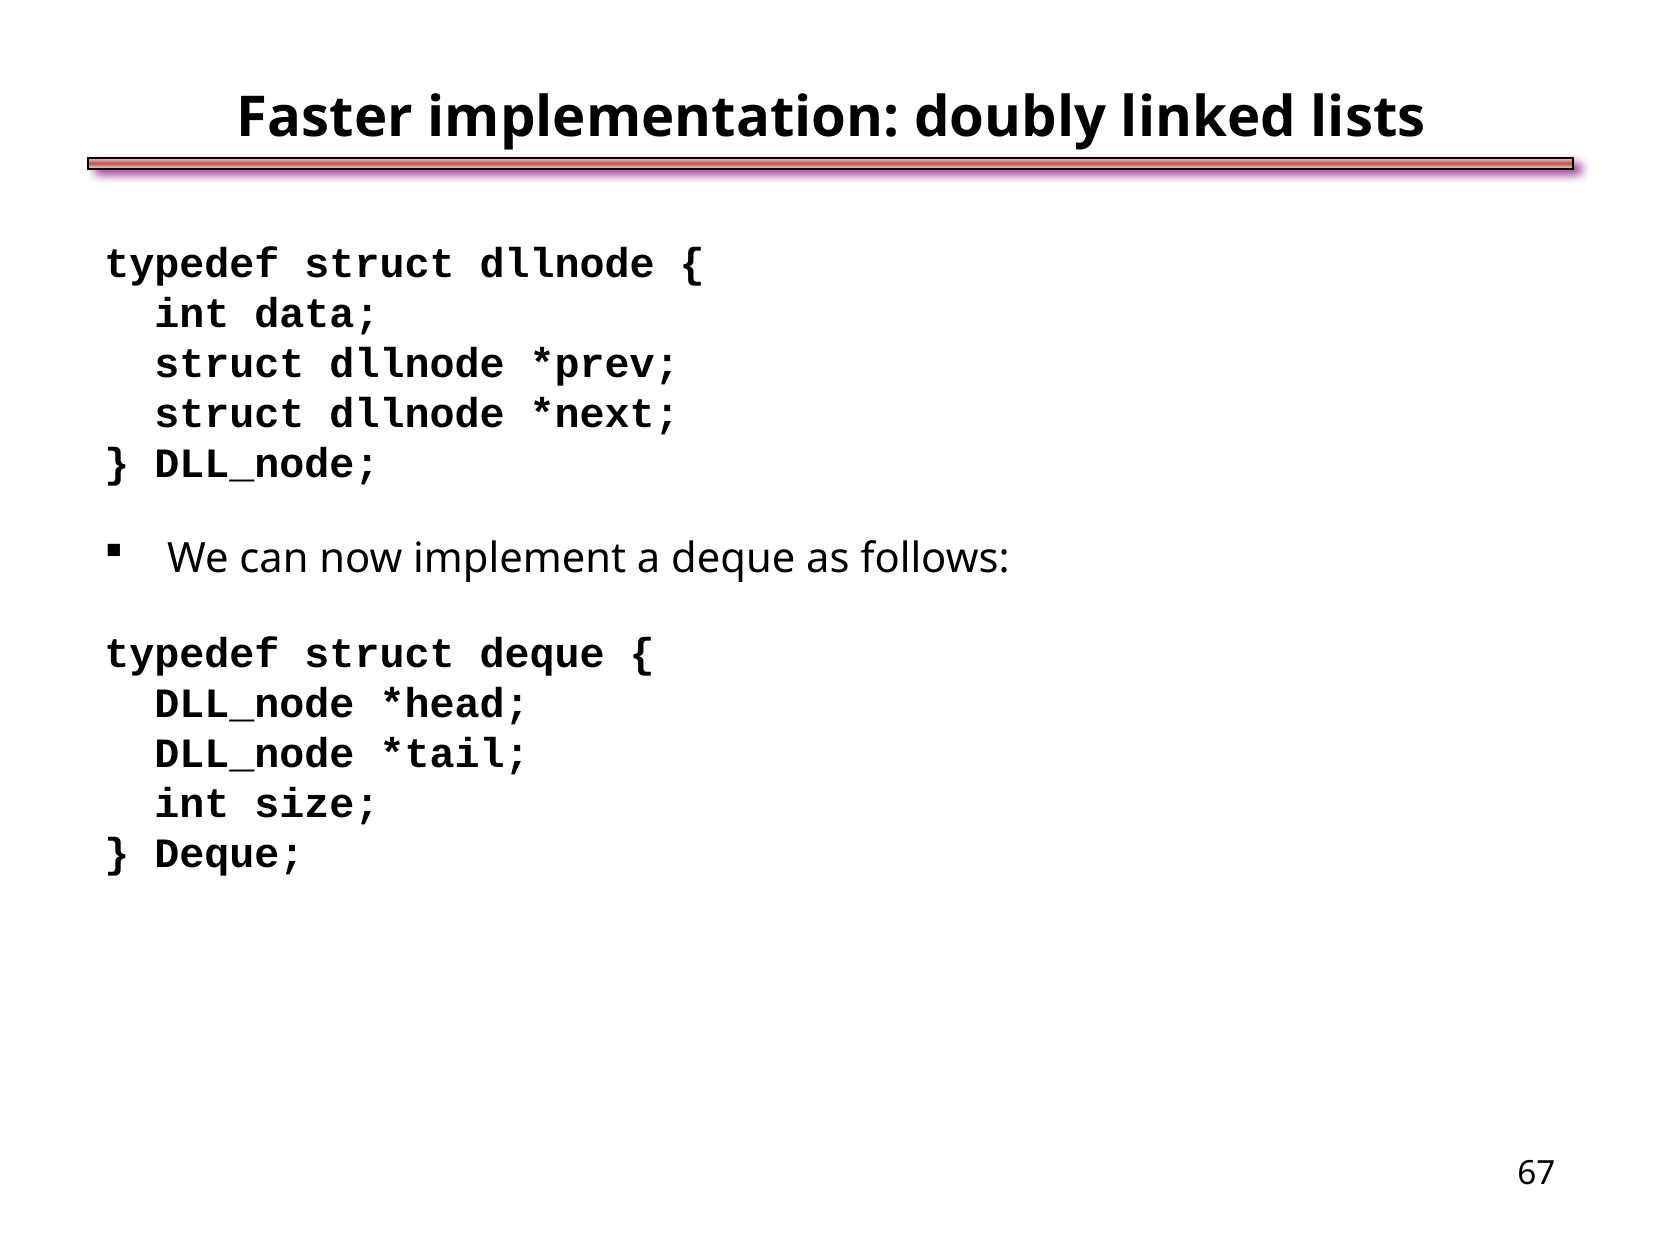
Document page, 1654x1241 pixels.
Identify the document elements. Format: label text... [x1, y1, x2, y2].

text_box <number> [1227, 1142, 1572, 1226]
text_box Faster implementation: doubly linked lists [87, 72, 1576, 156]
text_box typedef struct dllnode { int data; struct dllnode *prev; struct dllnode *next; } DLL_node; We can now implement a deque as follows: typedef struct deque { DLL_node *head; DLL_node *tail; int size; } Deque; [87, 182, 1571, 1131]
